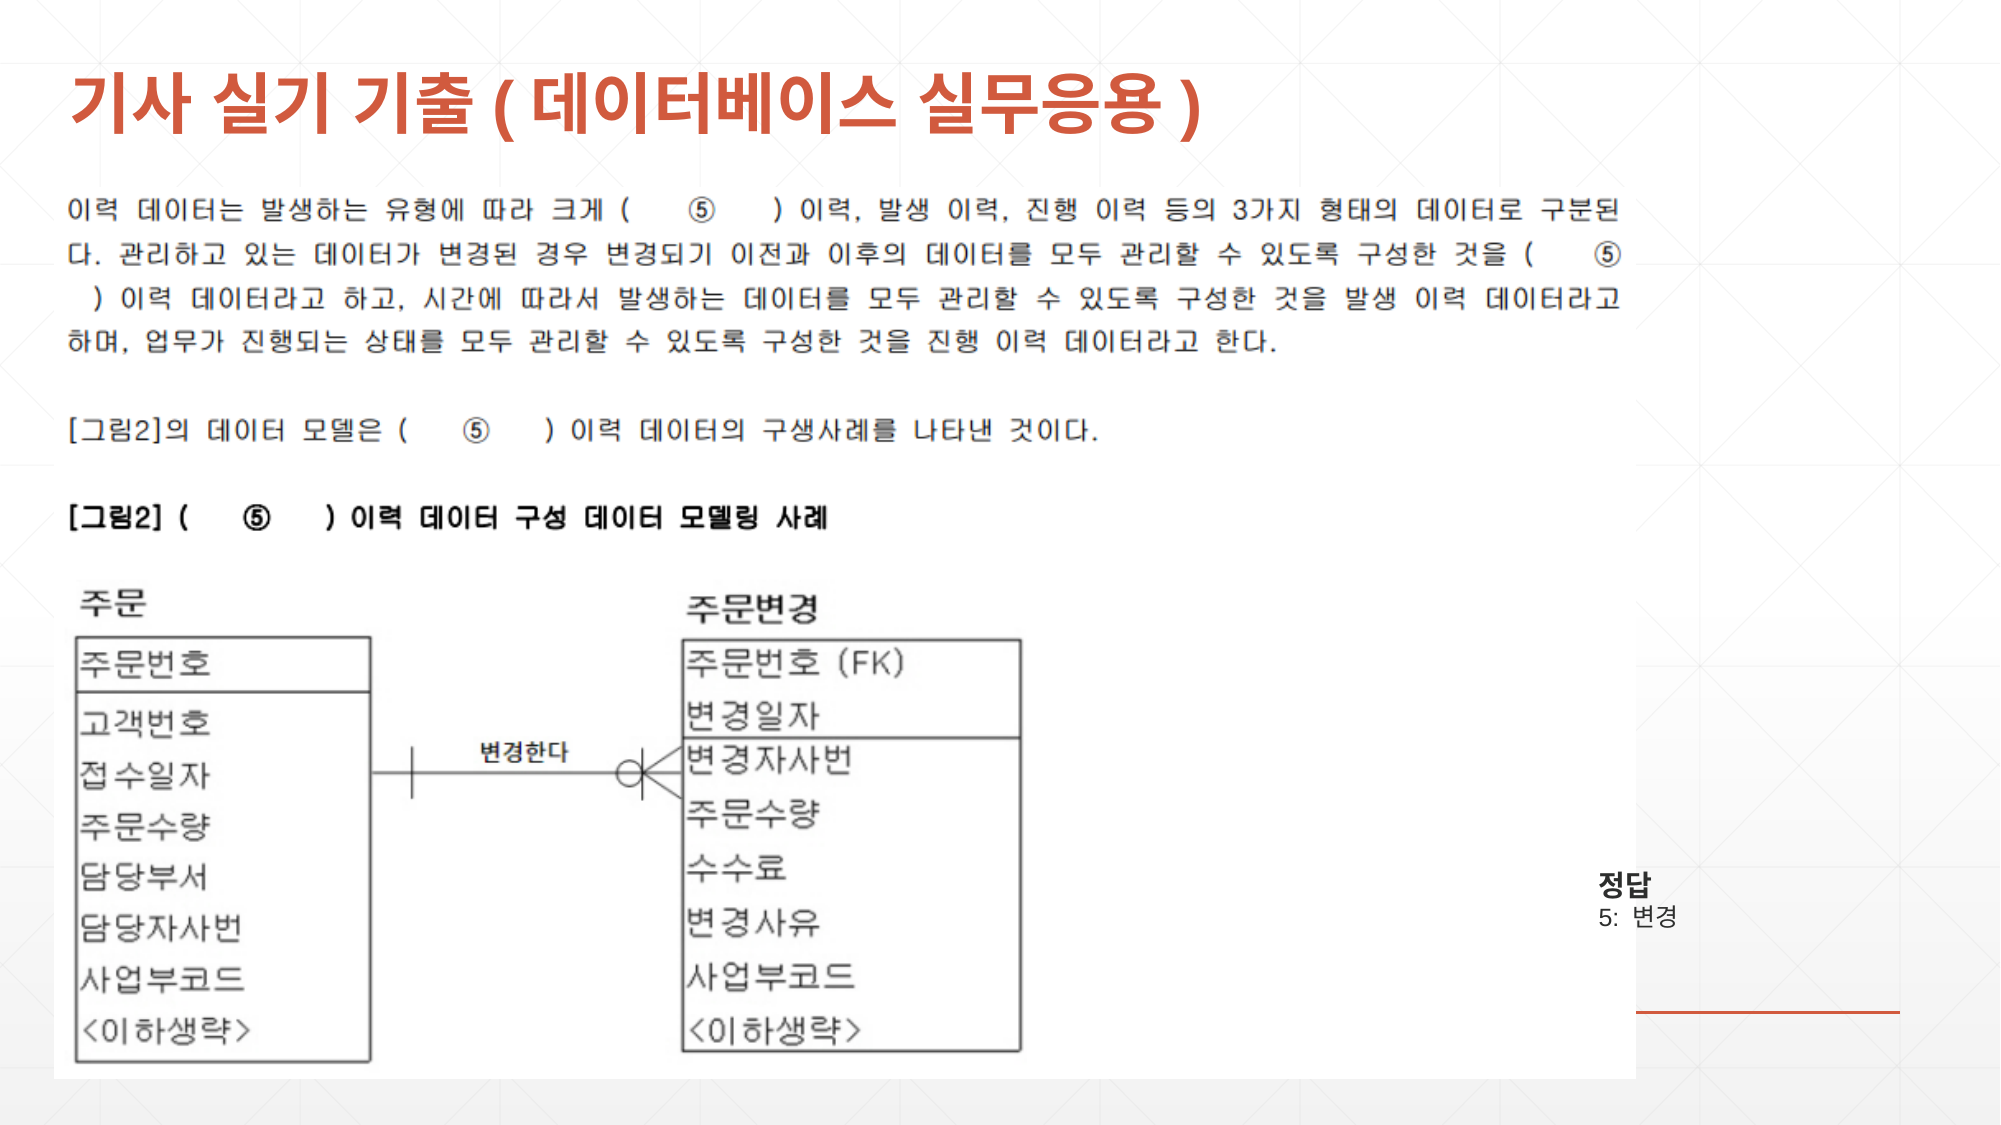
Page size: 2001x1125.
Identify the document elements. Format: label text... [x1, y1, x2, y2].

text_box 정답 5: 변경 [1636, 859, 2000, 940]
title 기사 실기 기출(데이터베이스 실무응용) [54, 58, 1630, 150]
picture [54, 187, 1636, 1079]
